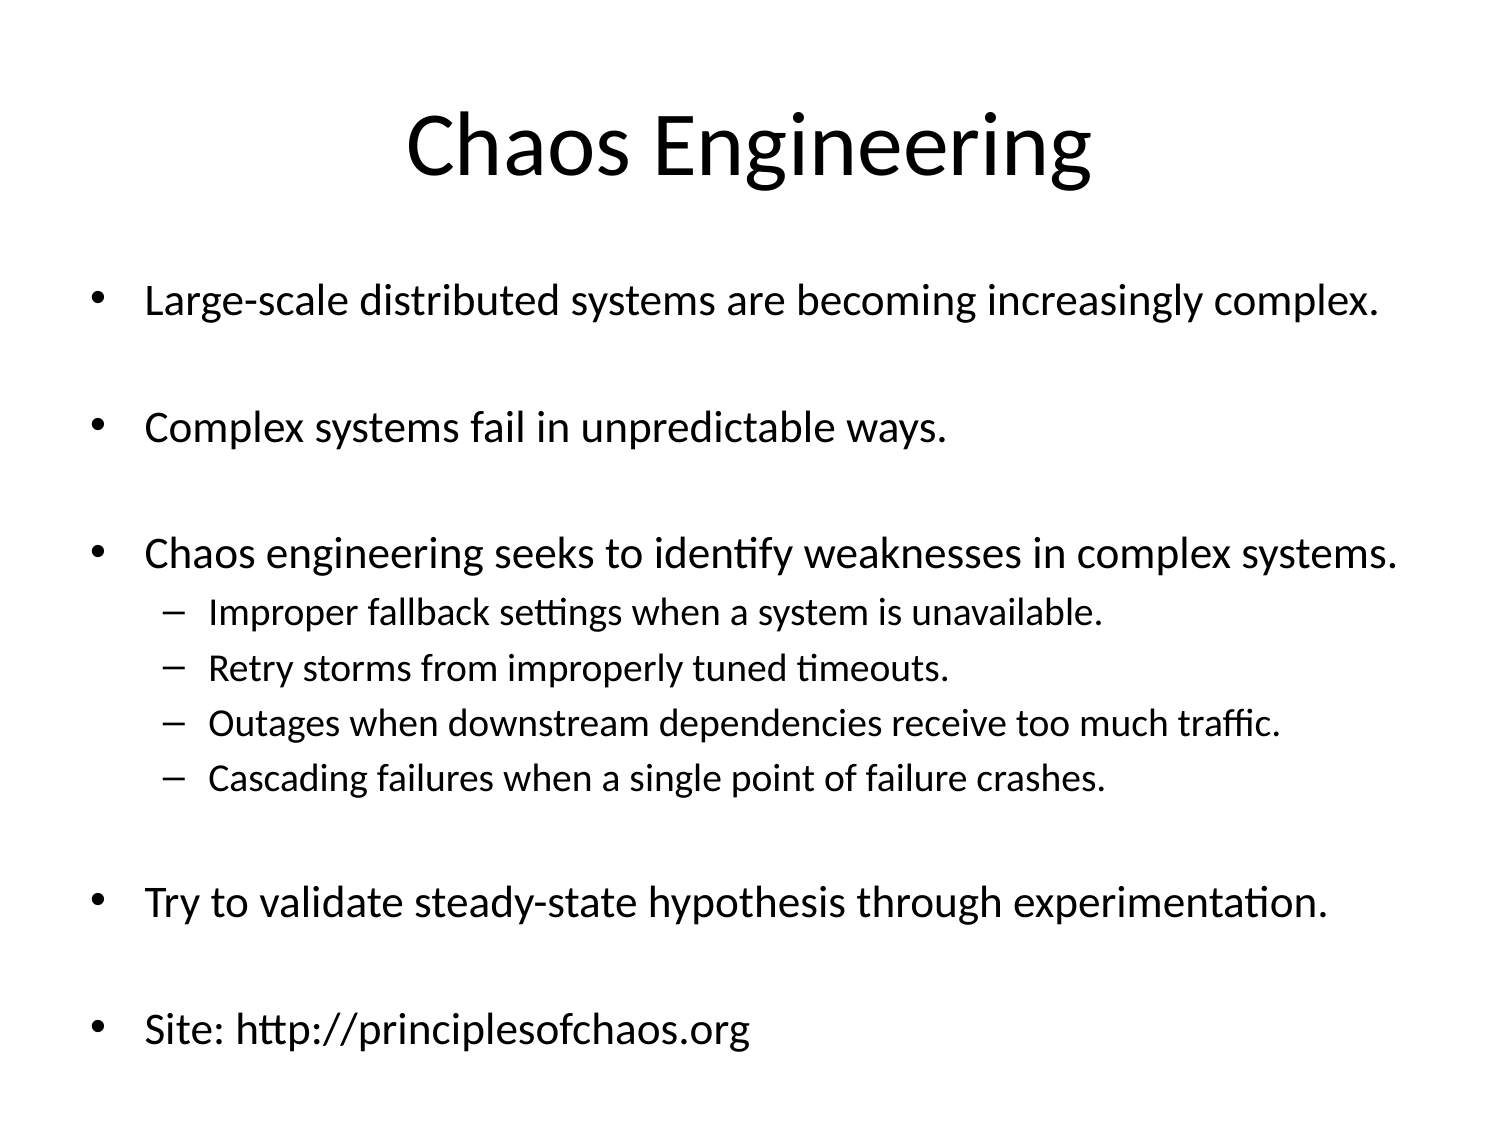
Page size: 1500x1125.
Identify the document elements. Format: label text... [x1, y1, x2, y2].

title Chaos Engineering [75, 45, 1425, 233]
list Large-scale distributed systems are becoming increasingly complex. Complex systems fail in unpredictable ways. Chaos engineering seeks to identify weaknesses in complex systems. Improper fallback settings when a system is unavailable. Retry storms from improperly tuned timeouts. Outages when downstream dependencies receive too much traffic. Cascading failures when a single point of failure crashes. Try to validate steady-state hypothesis through experimentation. Site: http://principlesofchaos.org [75, 262, 1425, 1074]
